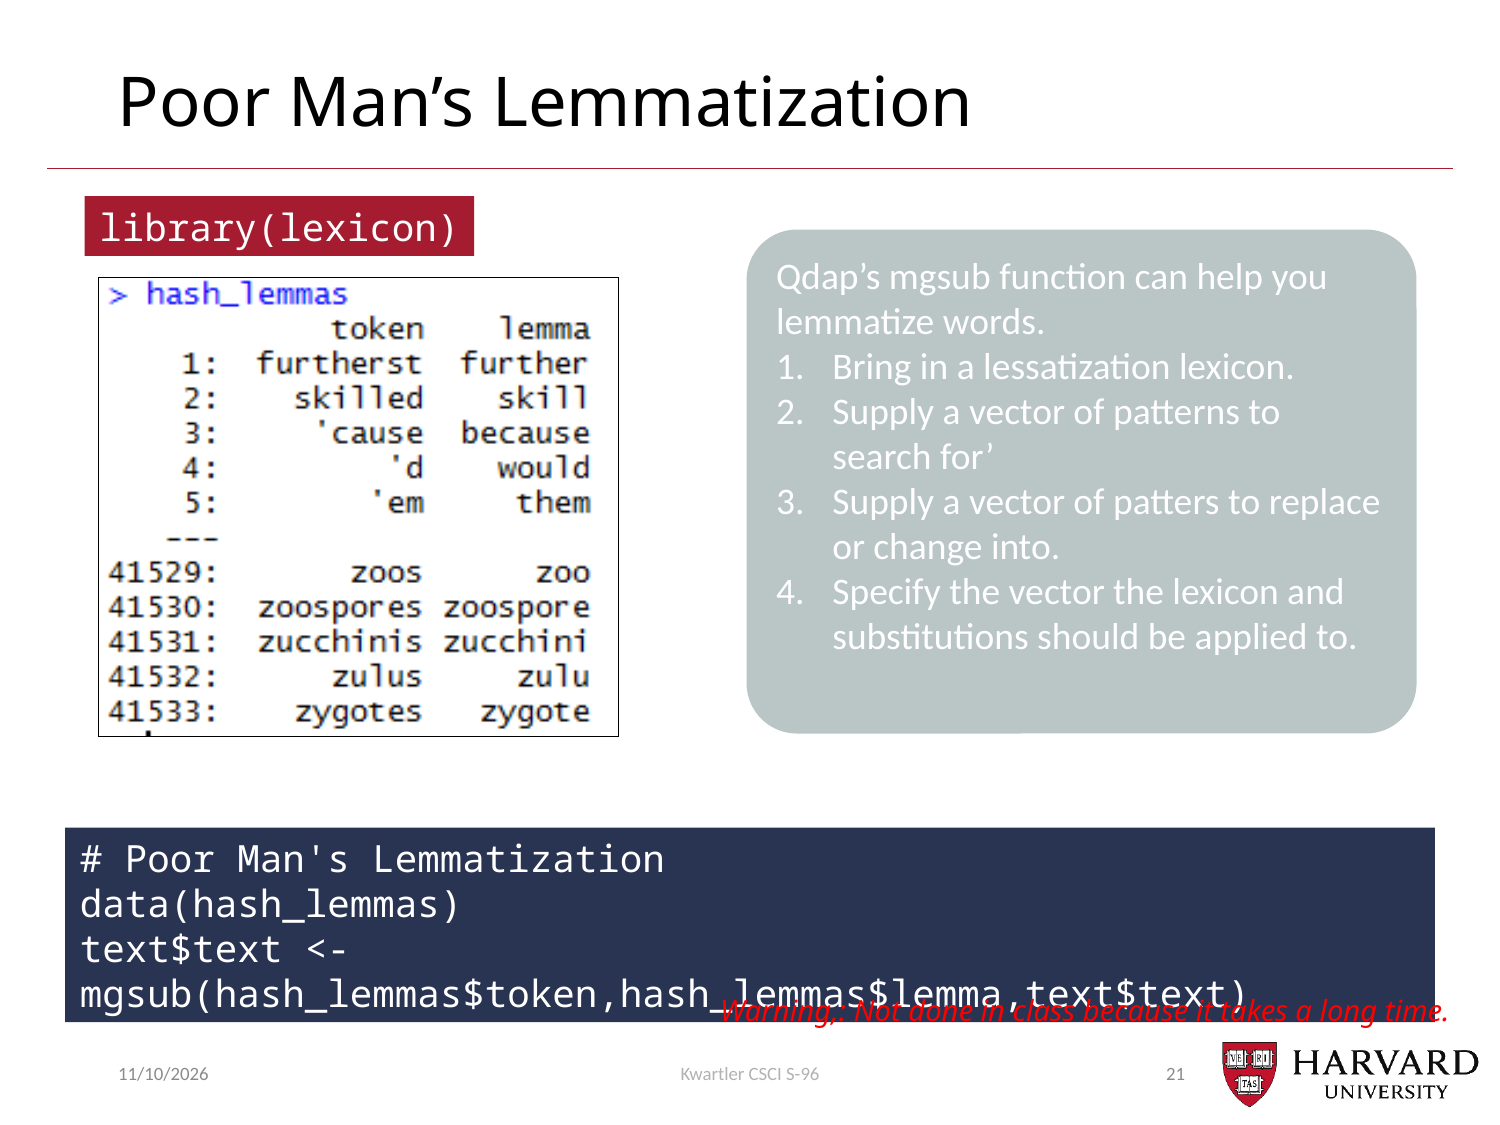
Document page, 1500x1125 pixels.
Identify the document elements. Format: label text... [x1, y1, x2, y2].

text_box Warning,: Not done in class because it takes a long time. [705, 985, 1479, 1035]
slide_number 21 [1059, 1042, 1200, 1103]
text_box Qdap’s mgsub function can help you lemmatize words. Bring in a lessatization lexicon. Supply a vector of patterns to search for’ Supply a vector of patters to replace or change into. Specify the vector the lexicon and substitutions should be applied to. [746, 229, 1417, 734]
footer Kwartler CSCI S-96 [496, 1042, 1004, 1103]
picture [98, 277, 619, 736]
picture [1200, 1024, 1500, 1125]
title Poor Man’s Lemmatization [103, 59, 1397, 157]
text_box library(lexicon) [84, 196, 475, 256]
text_box # Poor Man's Lemmatization data(hash_lemmas) text$text <- mgsub(hash_lemmas$token,hash_lemmas$lemma,text$text) [65, 827, 1435, 1023]
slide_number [103, 1042, 441, 1103]
